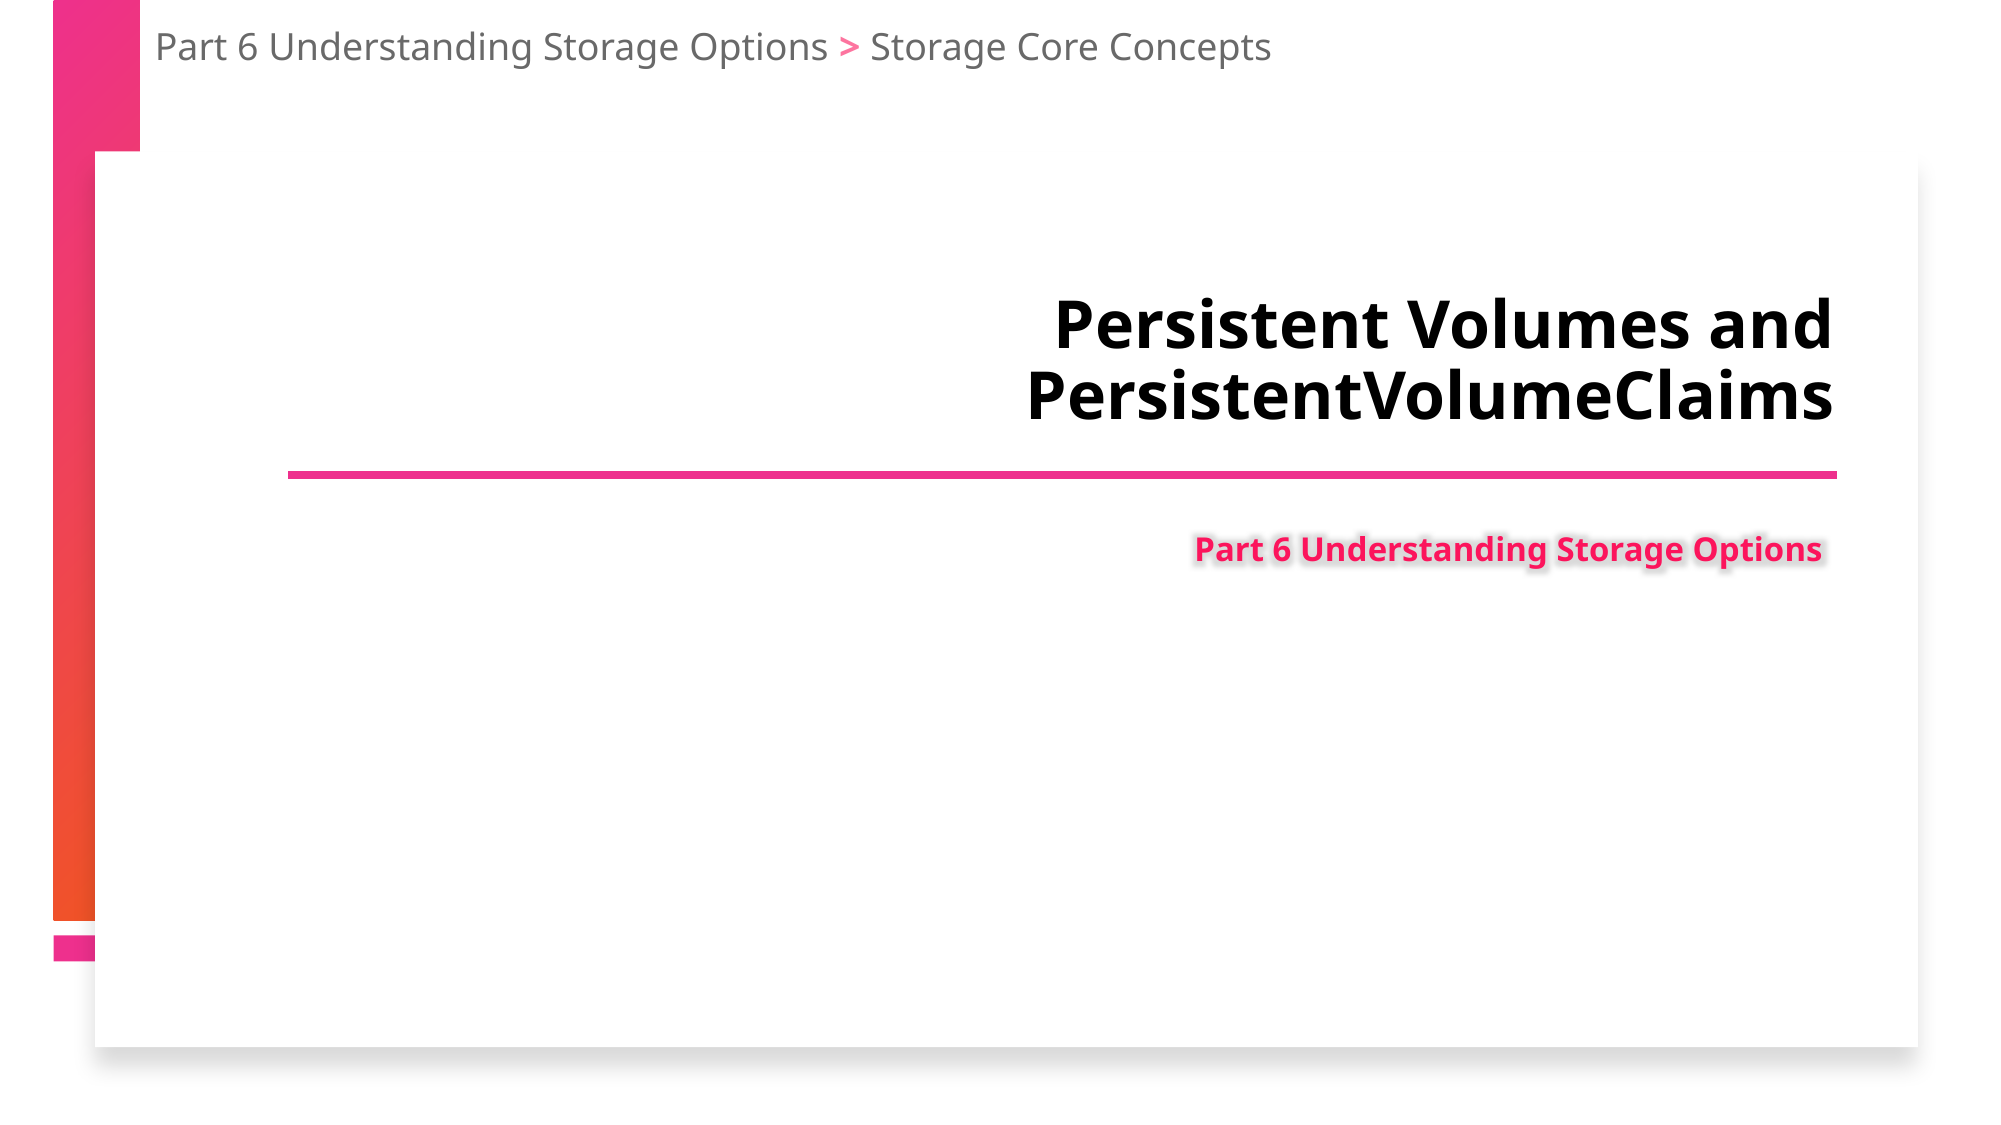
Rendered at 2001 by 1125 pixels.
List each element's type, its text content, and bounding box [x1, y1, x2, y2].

text_box [94, 150, 1919, 1048]
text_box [0, 437, 578, 524]
text_box Persistent Volumes and PersistentVolumeClaims [320, 282, 1850, 442]
text_box Part 6 Understanding Storage Options > Storage Core Concepts [139, 15, 1514, 75]
text_box Part 6 Understanding Storage Options [1177, 517, 1850, 579]
